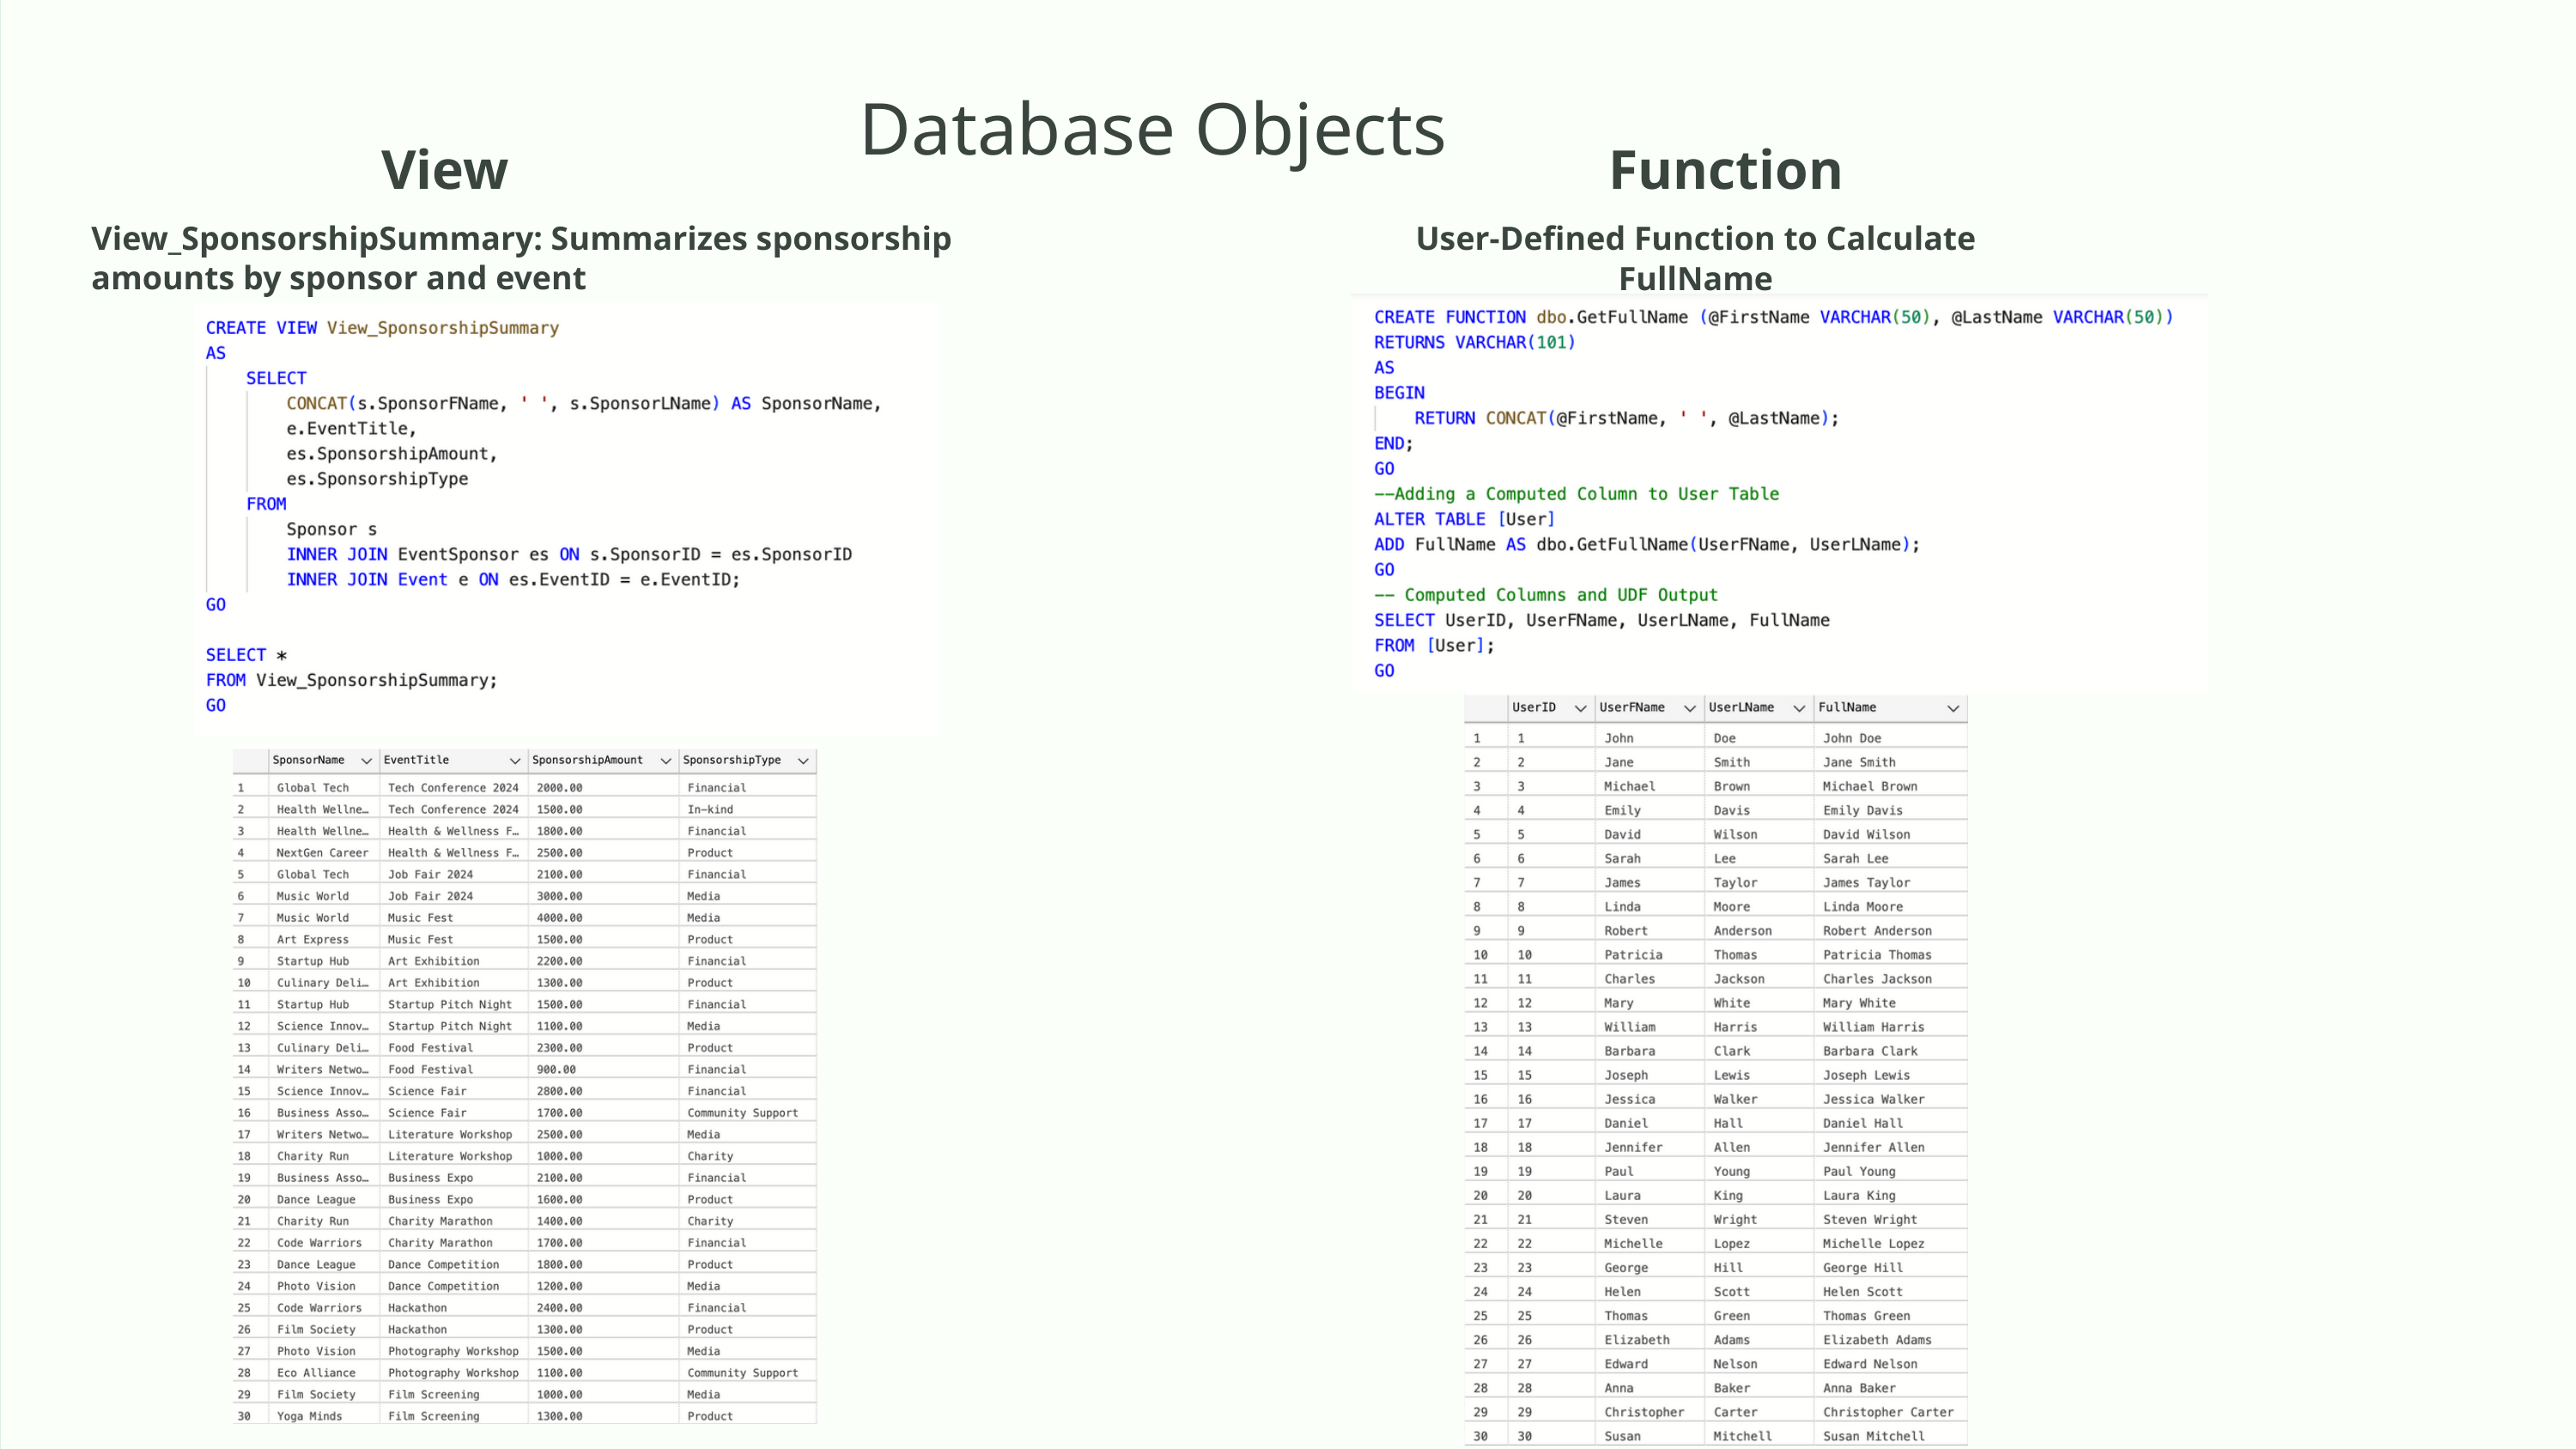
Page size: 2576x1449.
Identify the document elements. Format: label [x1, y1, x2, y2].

text_box [1, 0, 2576, 1449]
